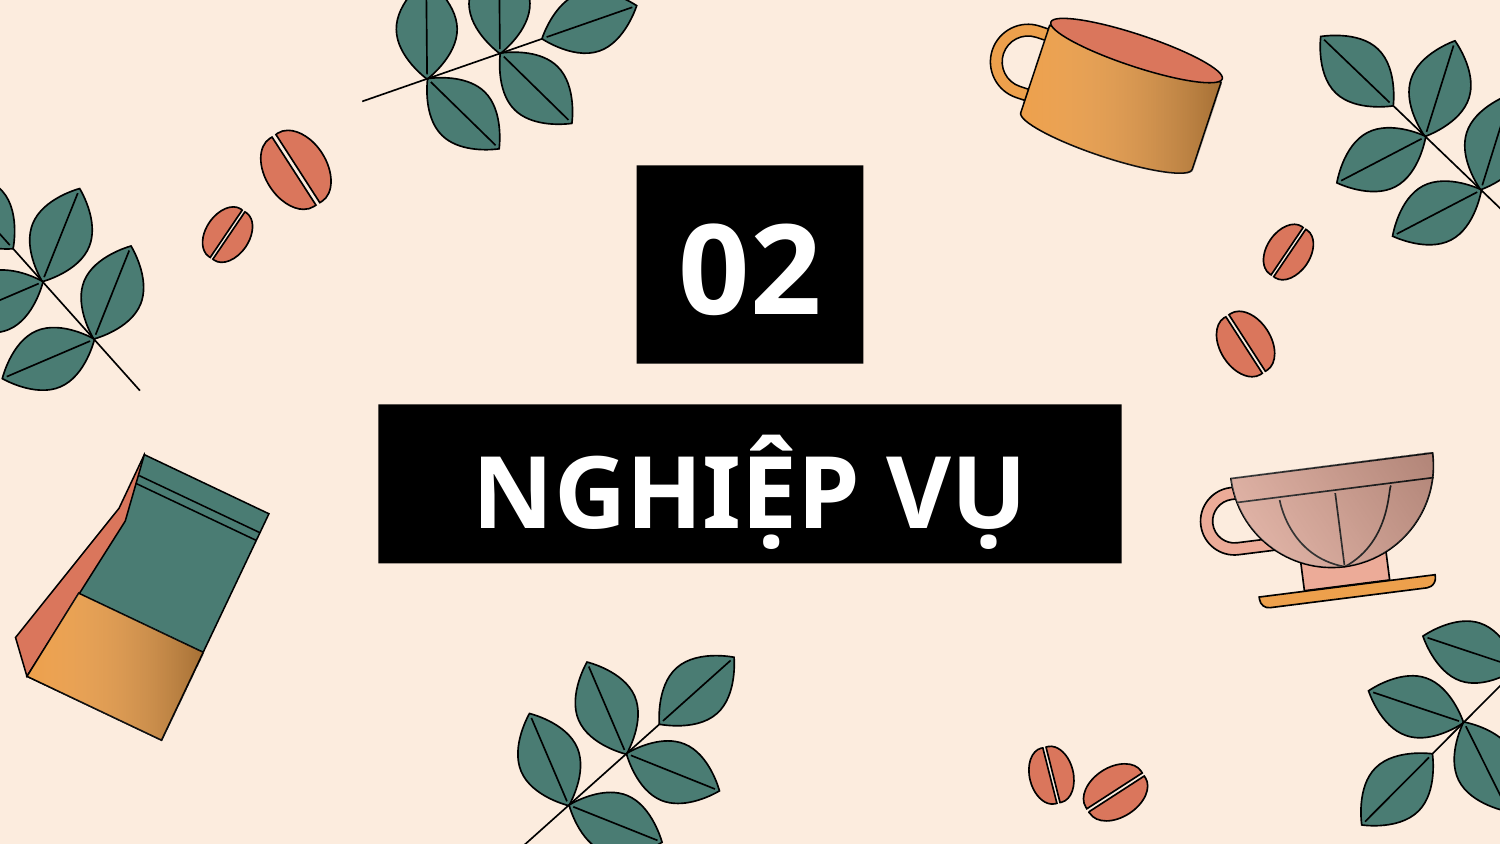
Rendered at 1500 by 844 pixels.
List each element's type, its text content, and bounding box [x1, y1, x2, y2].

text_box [1213, 216, 1325, 378]
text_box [985, 24, 1214, 153]
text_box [1180, 376, 1494, 679]
title NGHIỆP VỤ [378, 404, 1122, 564]
title 02 [636, 165, 864, 364]
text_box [15, 454, 270, 741]
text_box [191, 130, 335, 271]
